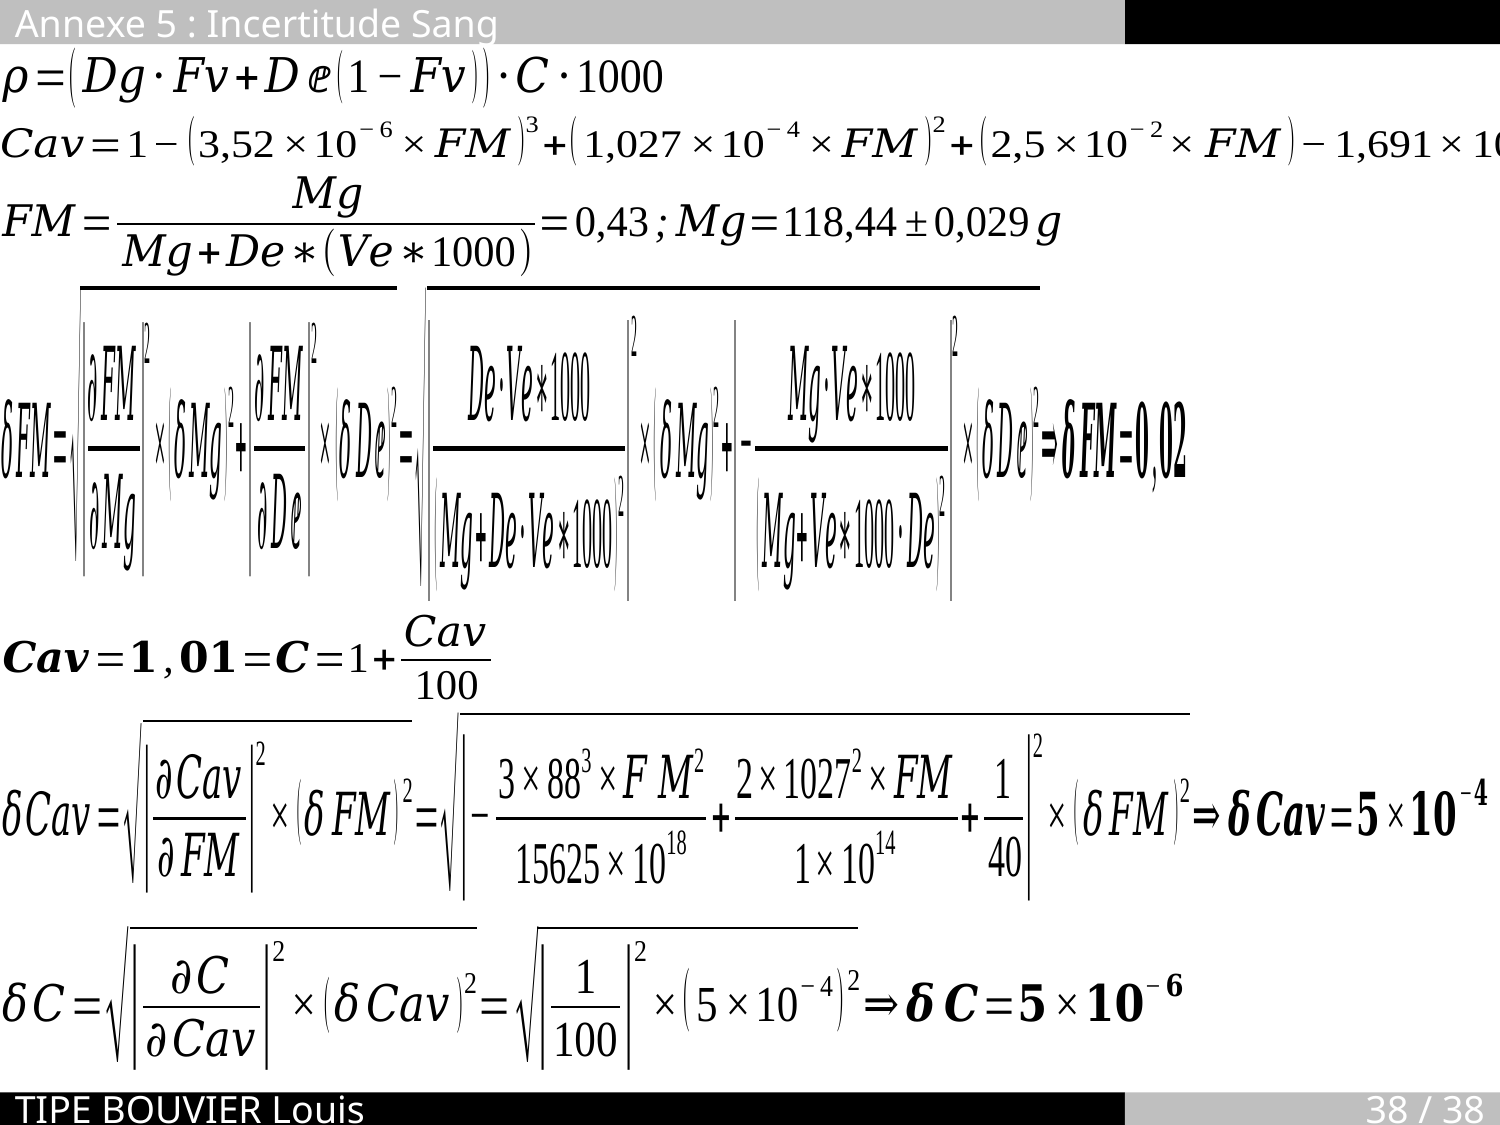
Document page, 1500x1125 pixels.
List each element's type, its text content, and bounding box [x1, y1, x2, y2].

text_box 38 / 38 [1124, 1091, 1500, 1125]
text_box [1126, 0, 1500, 45]
text_box TIPE BOUVIER Louis [0, 1091, 1124, 1125]
text_box Annexe 5 : Incertitude Sang [0, 0, 1126, 45]
